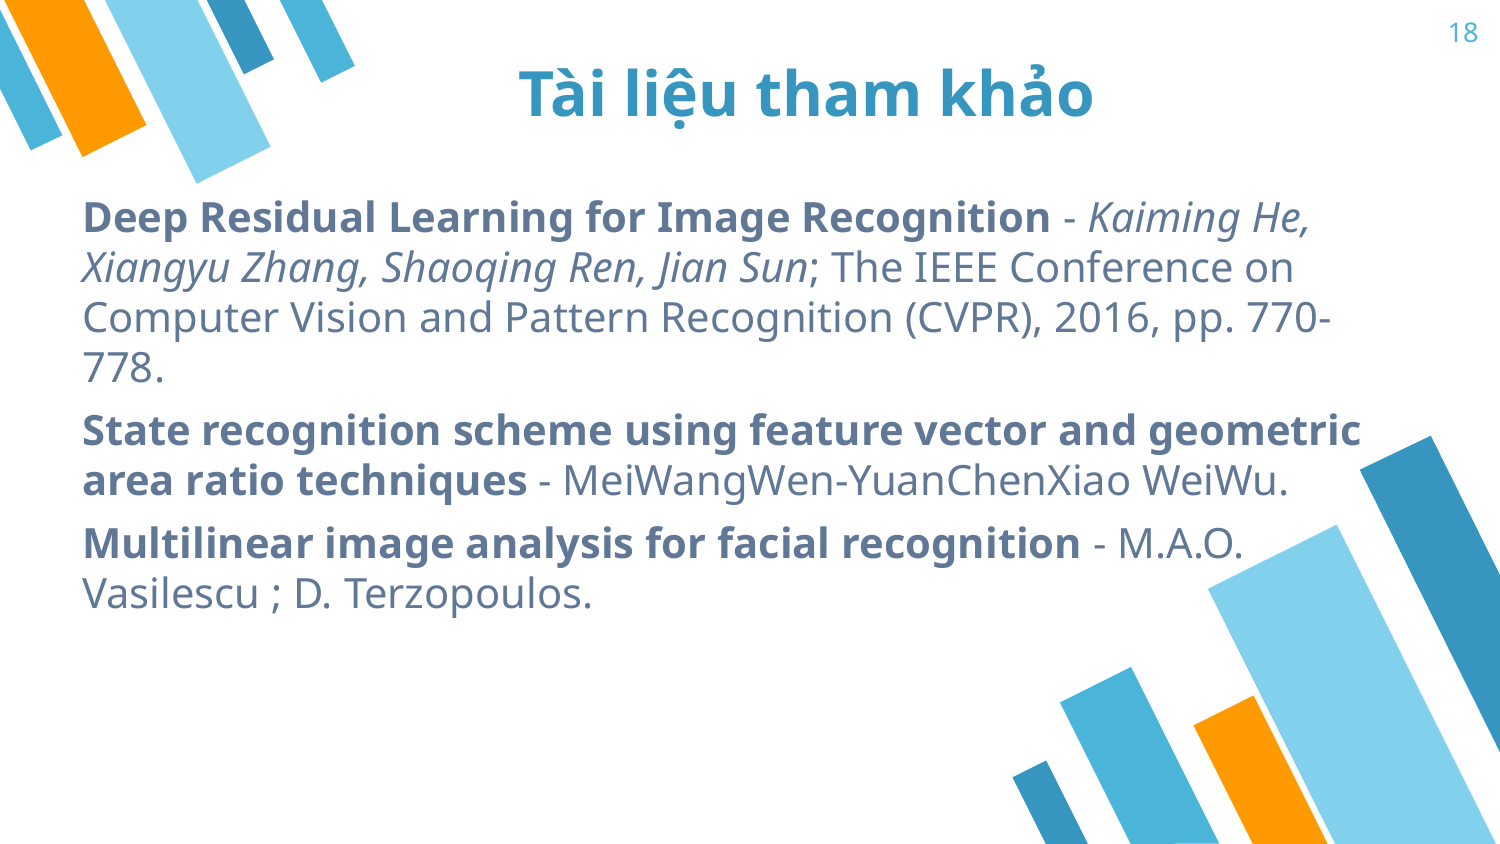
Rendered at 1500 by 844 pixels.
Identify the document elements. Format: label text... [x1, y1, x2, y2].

title Tài liệu tham khảo [503, 32, 1449, 144]
list Deep Residual Learning for Image Recognition - Kaiming He, Xiangyu Zhang, Shaoqing Ren, Jian Sun; The IEEE Conference on Computer Vision and Pattern Recognition (CVPR), 2016, pp. 770-778. State recognition scheme using feature vector and geometric area ratio techniques - MeiWangWen-YuanChenXiao WeiWu. Multilinear image analysis for facial recognition - M.A.O. Vasilescu ; D. Terzopoulos. [67, 176, 1422, 590]
slide_number 18 [1403, 0, 1494, 65]
